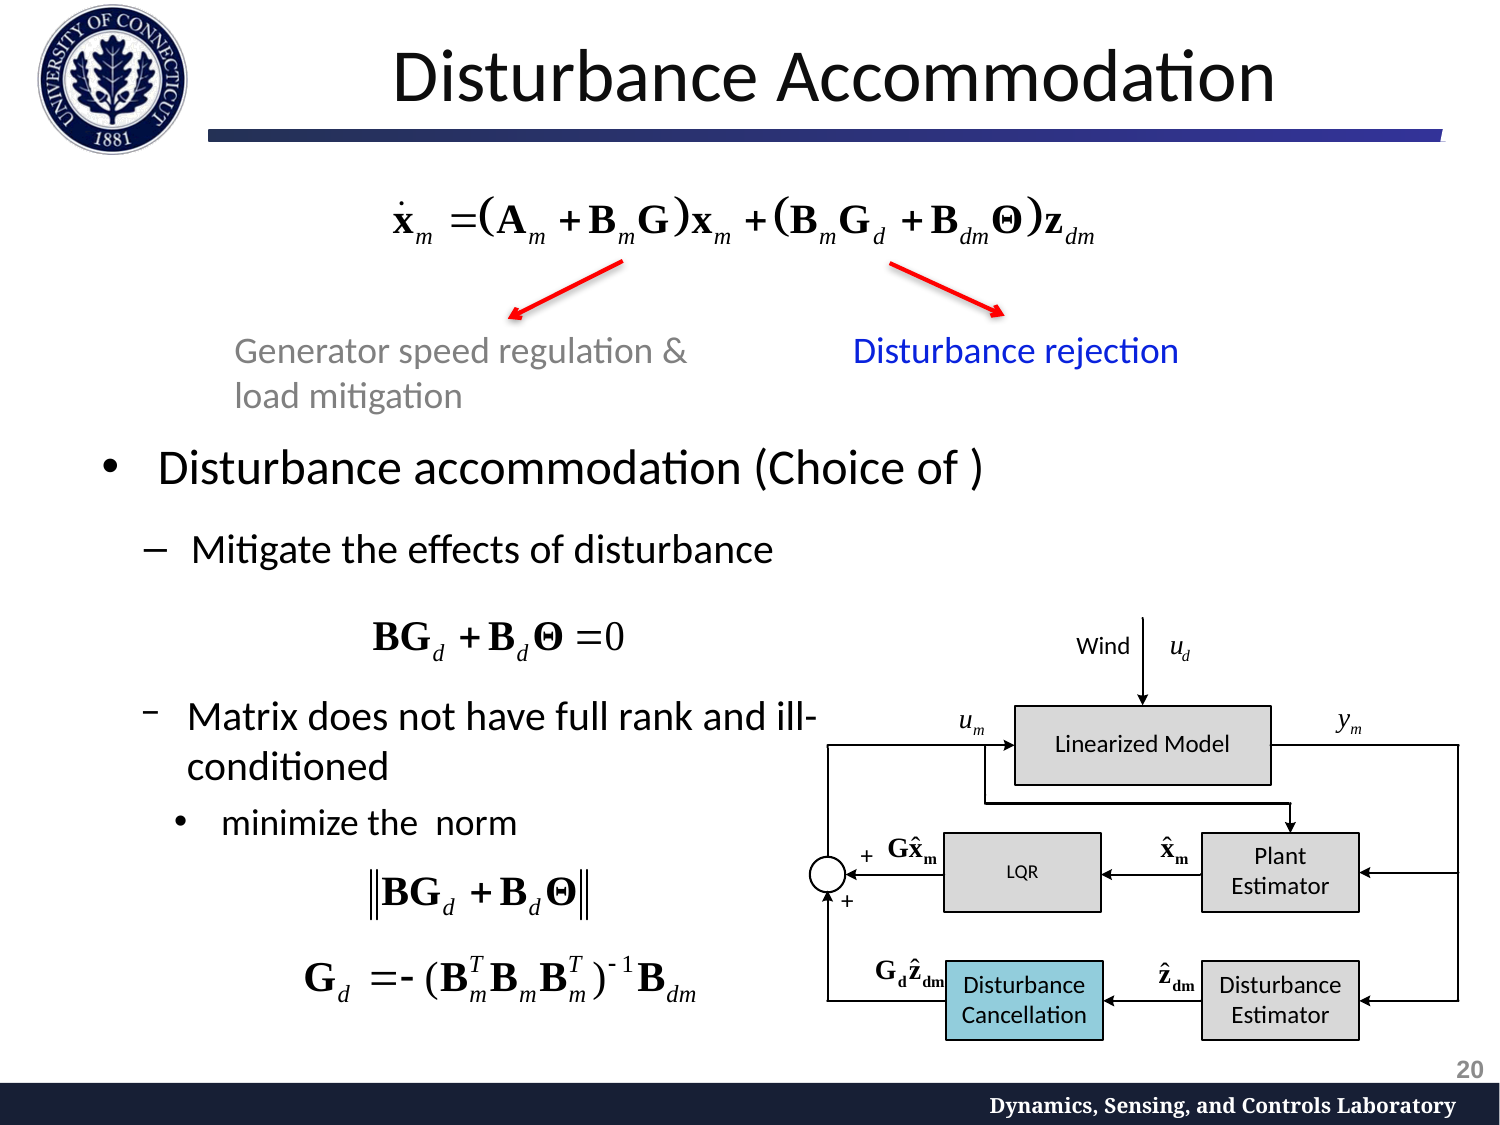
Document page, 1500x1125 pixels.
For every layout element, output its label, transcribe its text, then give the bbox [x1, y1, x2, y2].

text_box Generator speed regulation & load mitigation [219, 318, 739, 424]
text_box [389, 191, 1100, 255]
text_box Mitigate the effects of disturbance [129, 514, 790, 580]
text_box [300, 948, 702, 1009]
text_box Disturbance Accommodation [187, 1, 1500, 143]
text_box Matrix does not have full rank and ill-conditioned [125, 681, 801, 797]
text_box Disturbance rejection [838, 318, 1241, 379]
picture [806, 615, 1462, 1044]
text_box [507, 260, 624, 319]
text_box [889, 262, 1005, 317]
slide_number 20 [1149, 1038, 1500, 1099]
picture [37, 4, 188, 155]
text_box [365, 865, 593, 924]
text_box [369, 612, 628, 668]
